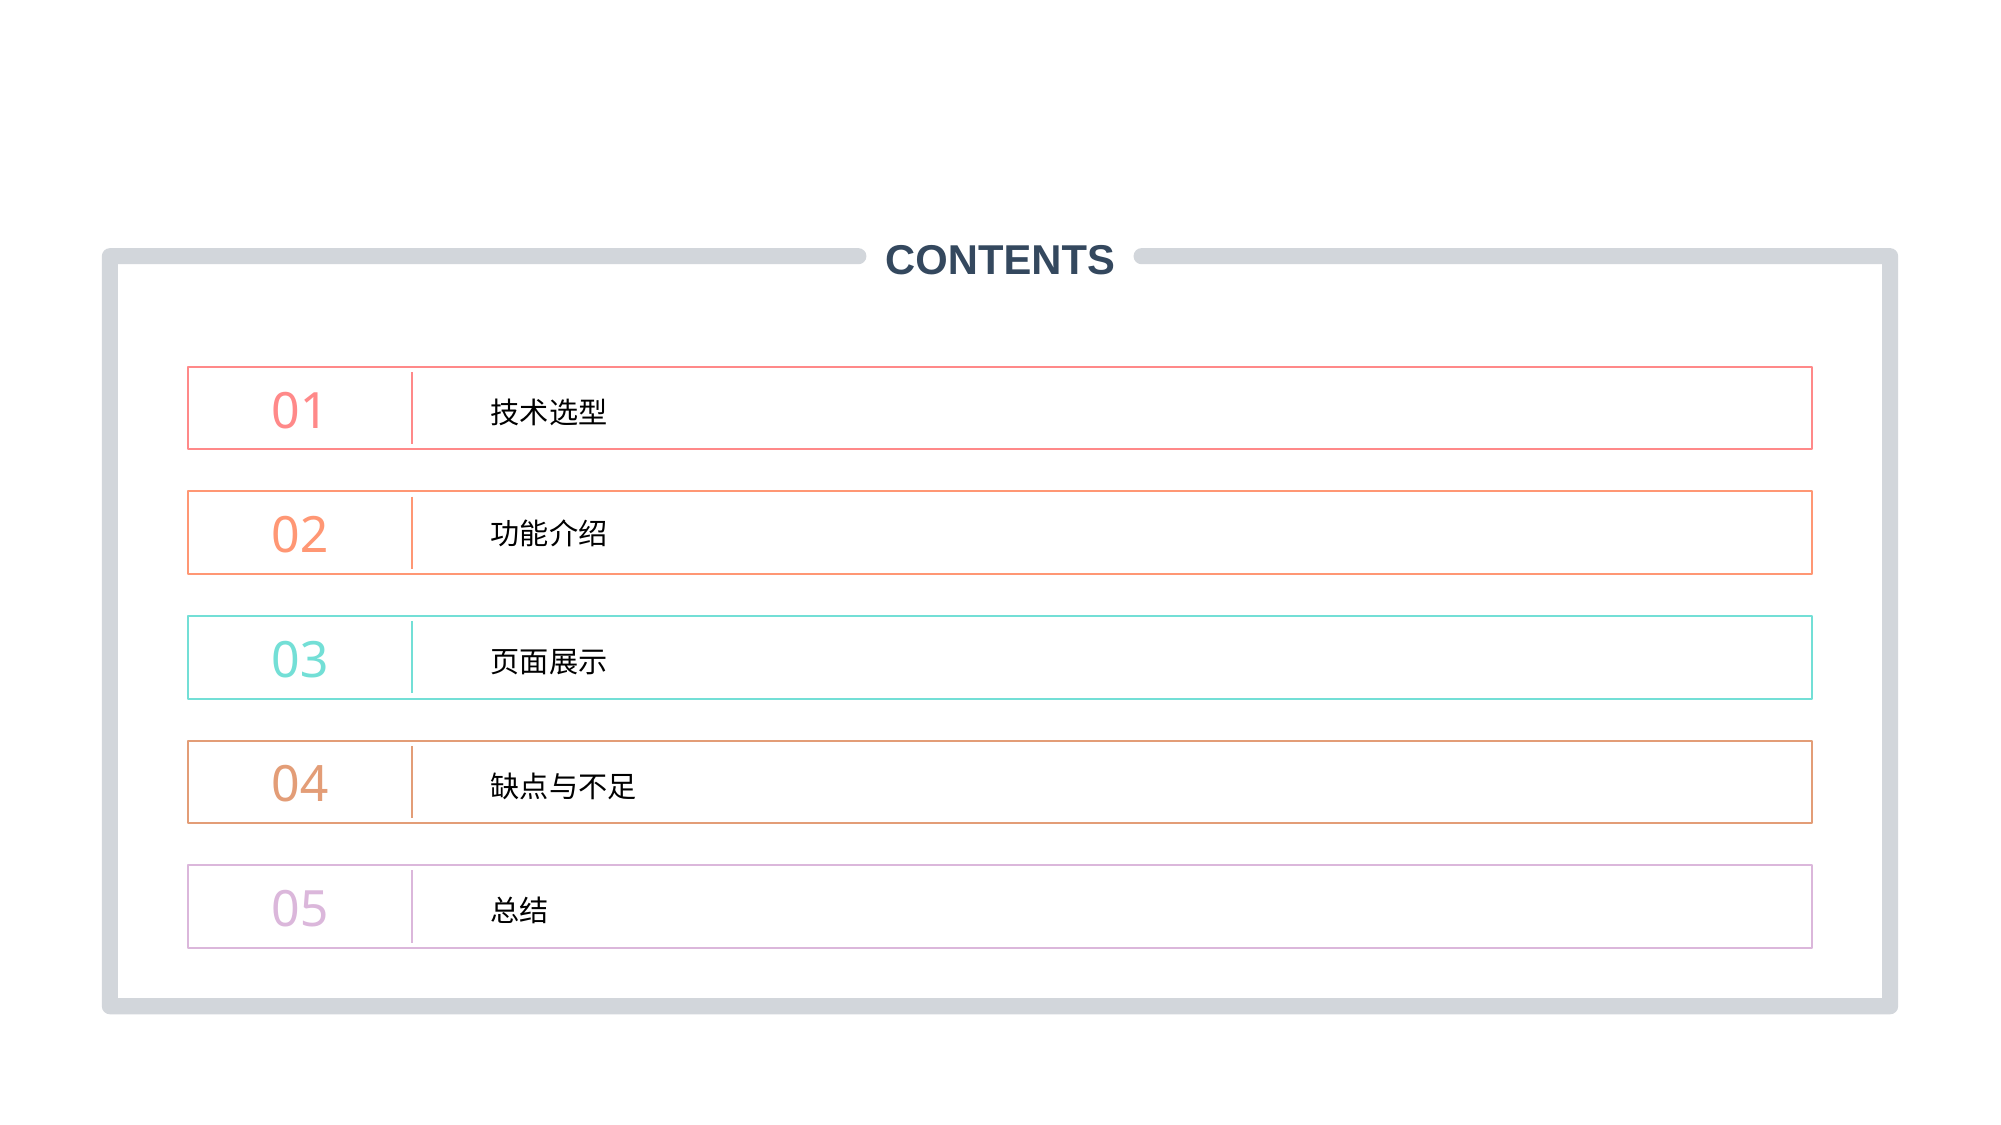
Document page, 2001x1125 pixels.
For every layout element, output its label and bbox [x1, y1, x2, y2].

text_box [109, 207, 1891, 1007]
